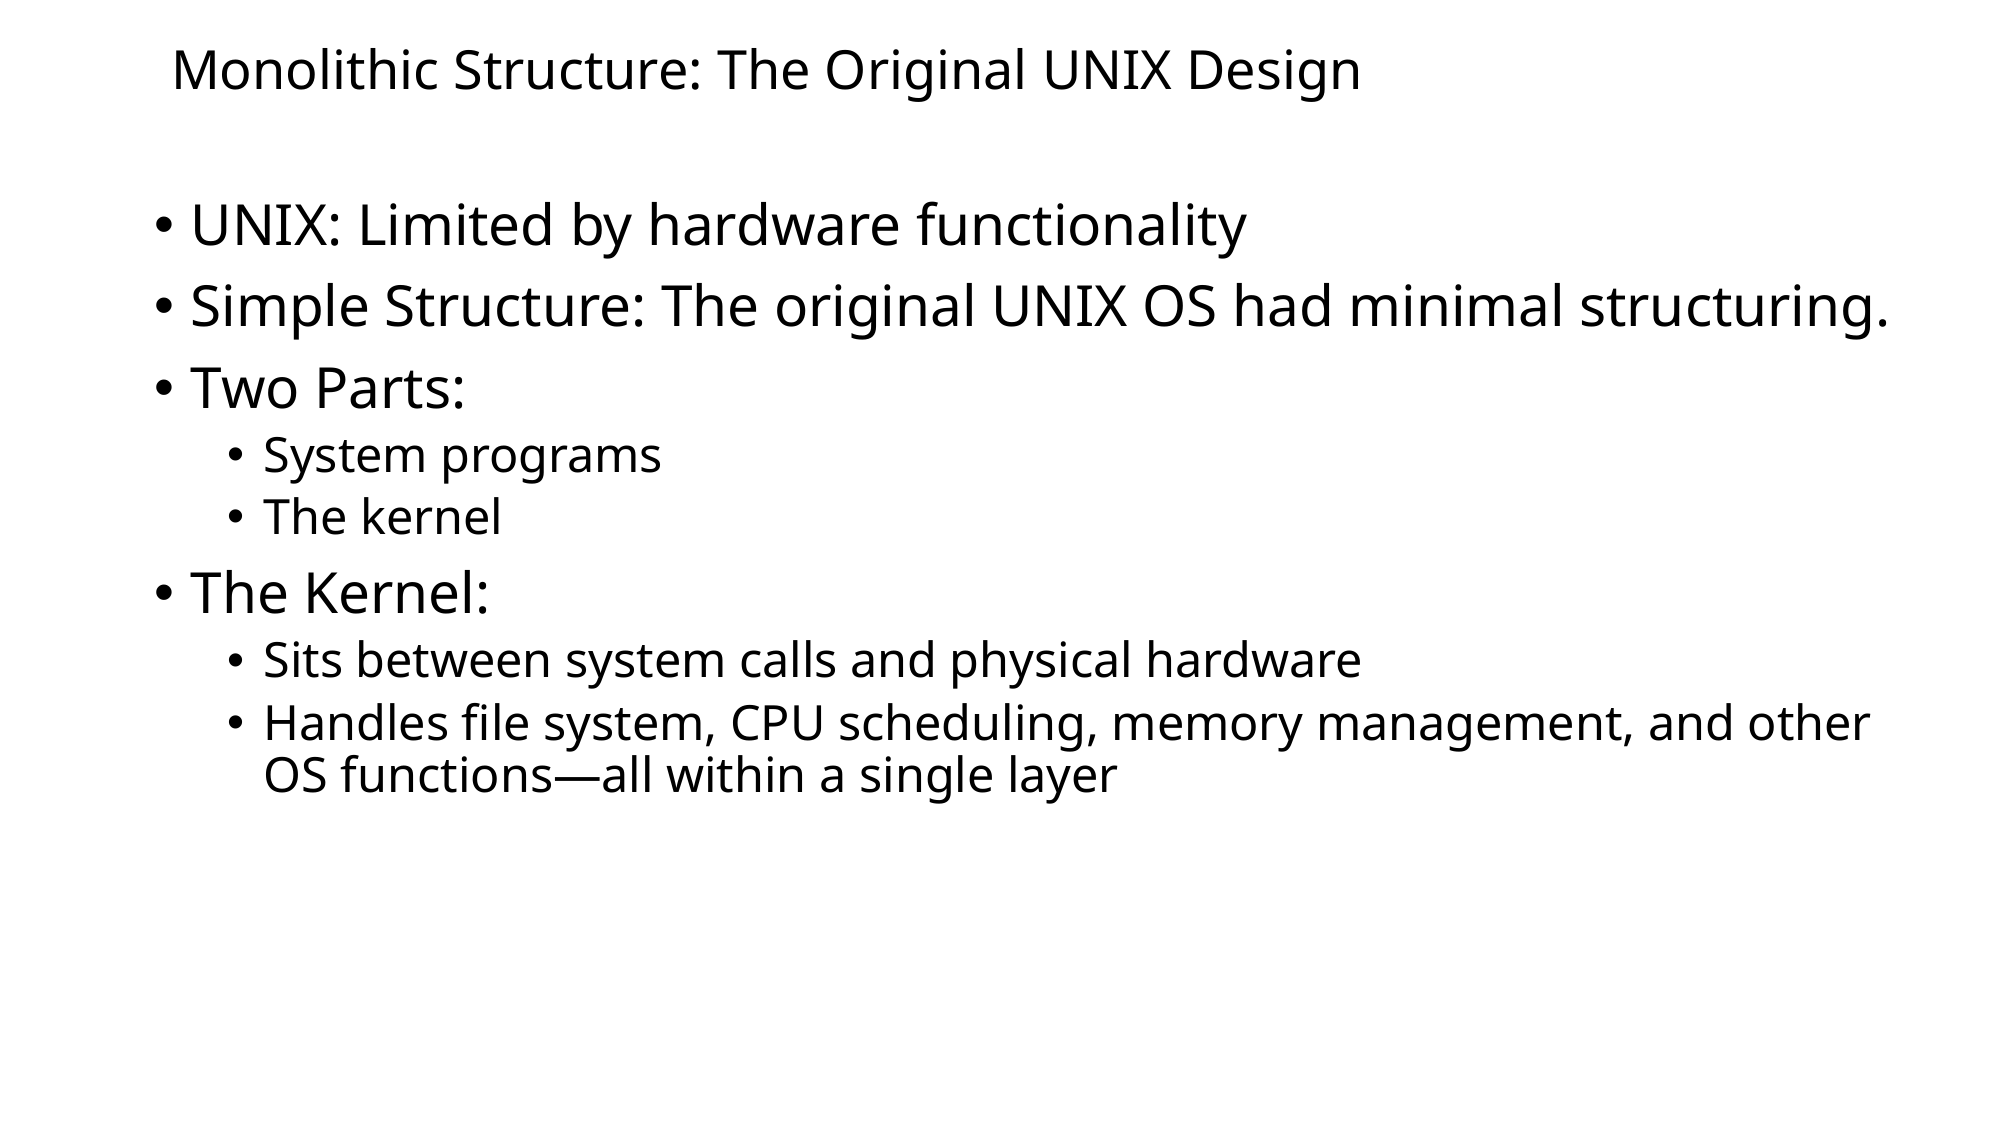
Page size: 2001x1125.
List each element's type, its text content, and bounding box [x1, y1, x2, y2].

list UNIX: Limited by hardware functionality Simple Structure: The original UNIX OS had minimal structuring. Two Parts: System programs The kernel The Kernel: Sits between system calls and physical hardware Handles file system, CPU scheduling, memory management, and other OS functions—all within a single layer [139, 189, 1948, 858]
title Monolithic Structure: The Original UNIX Design [155, 34, 1888, 110]
